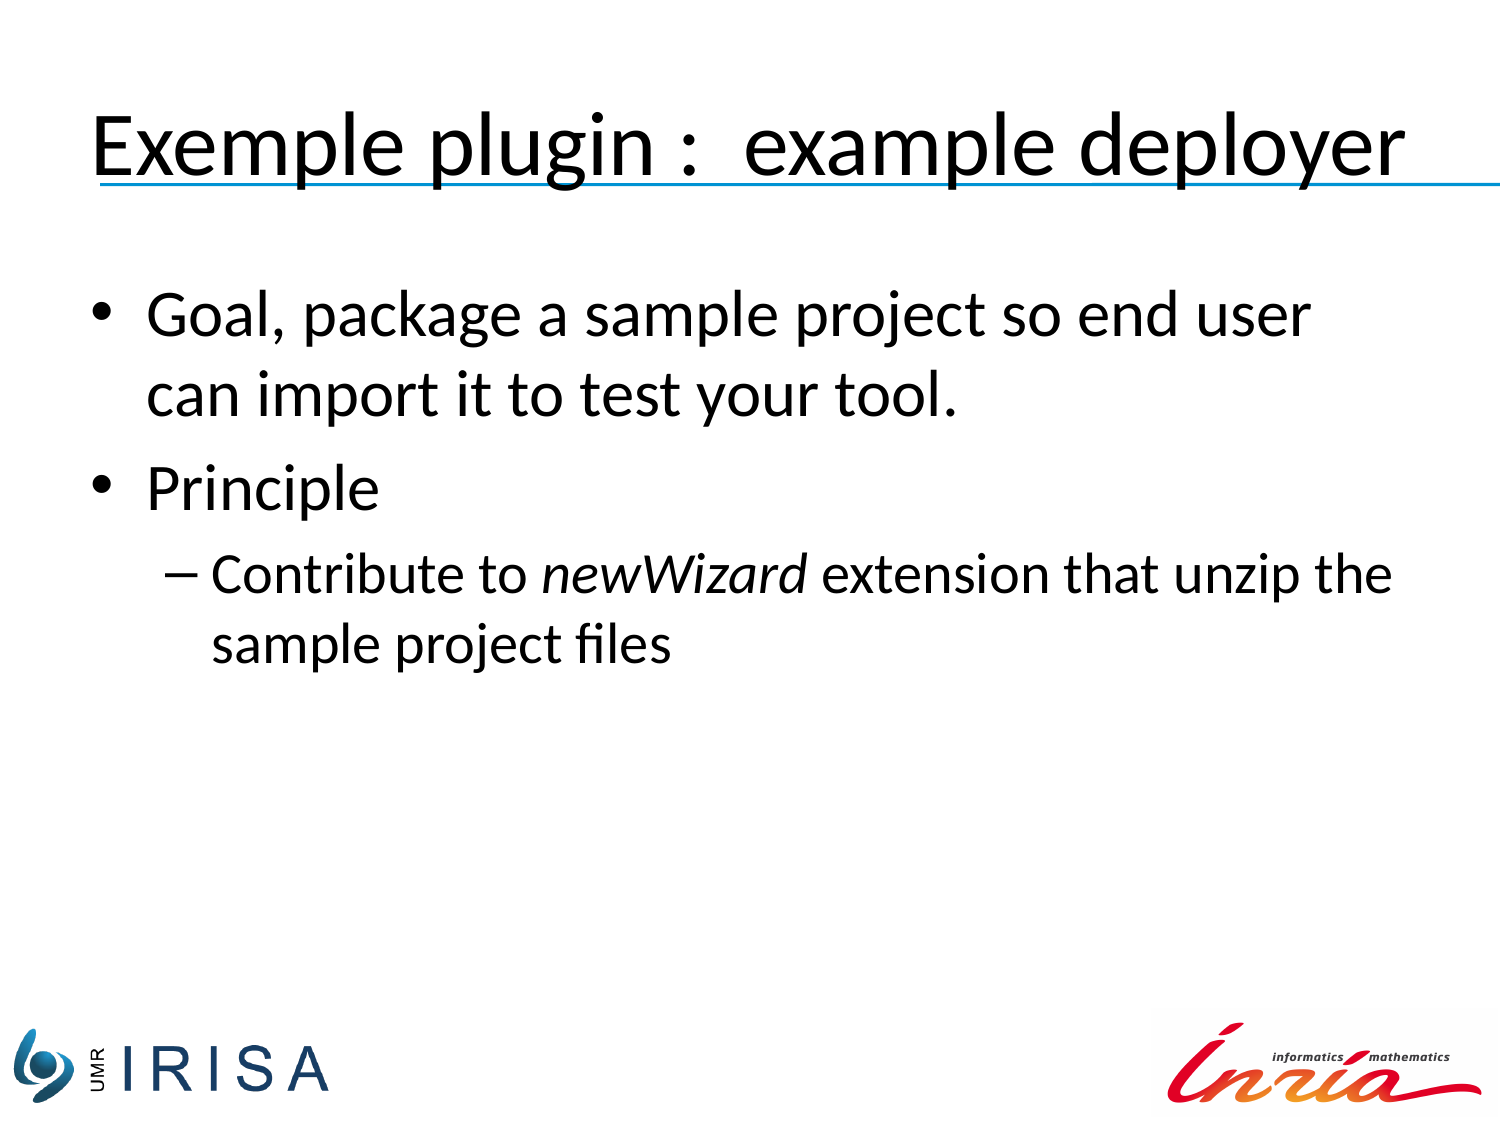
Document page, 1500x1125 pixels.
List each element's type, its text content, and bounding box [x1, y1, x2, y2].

picture [13, 1028, 329, 1103]
list Goal, package a sample project so end user can import it to test your tool. Principle Contribute to newWizard extension that unzip the sample project files [75, 262, 1425, 1005]
title Exemple plugin : example deployer [75, 45, 1425, 233]
picture [1151, 1008, 1498, 1117]
